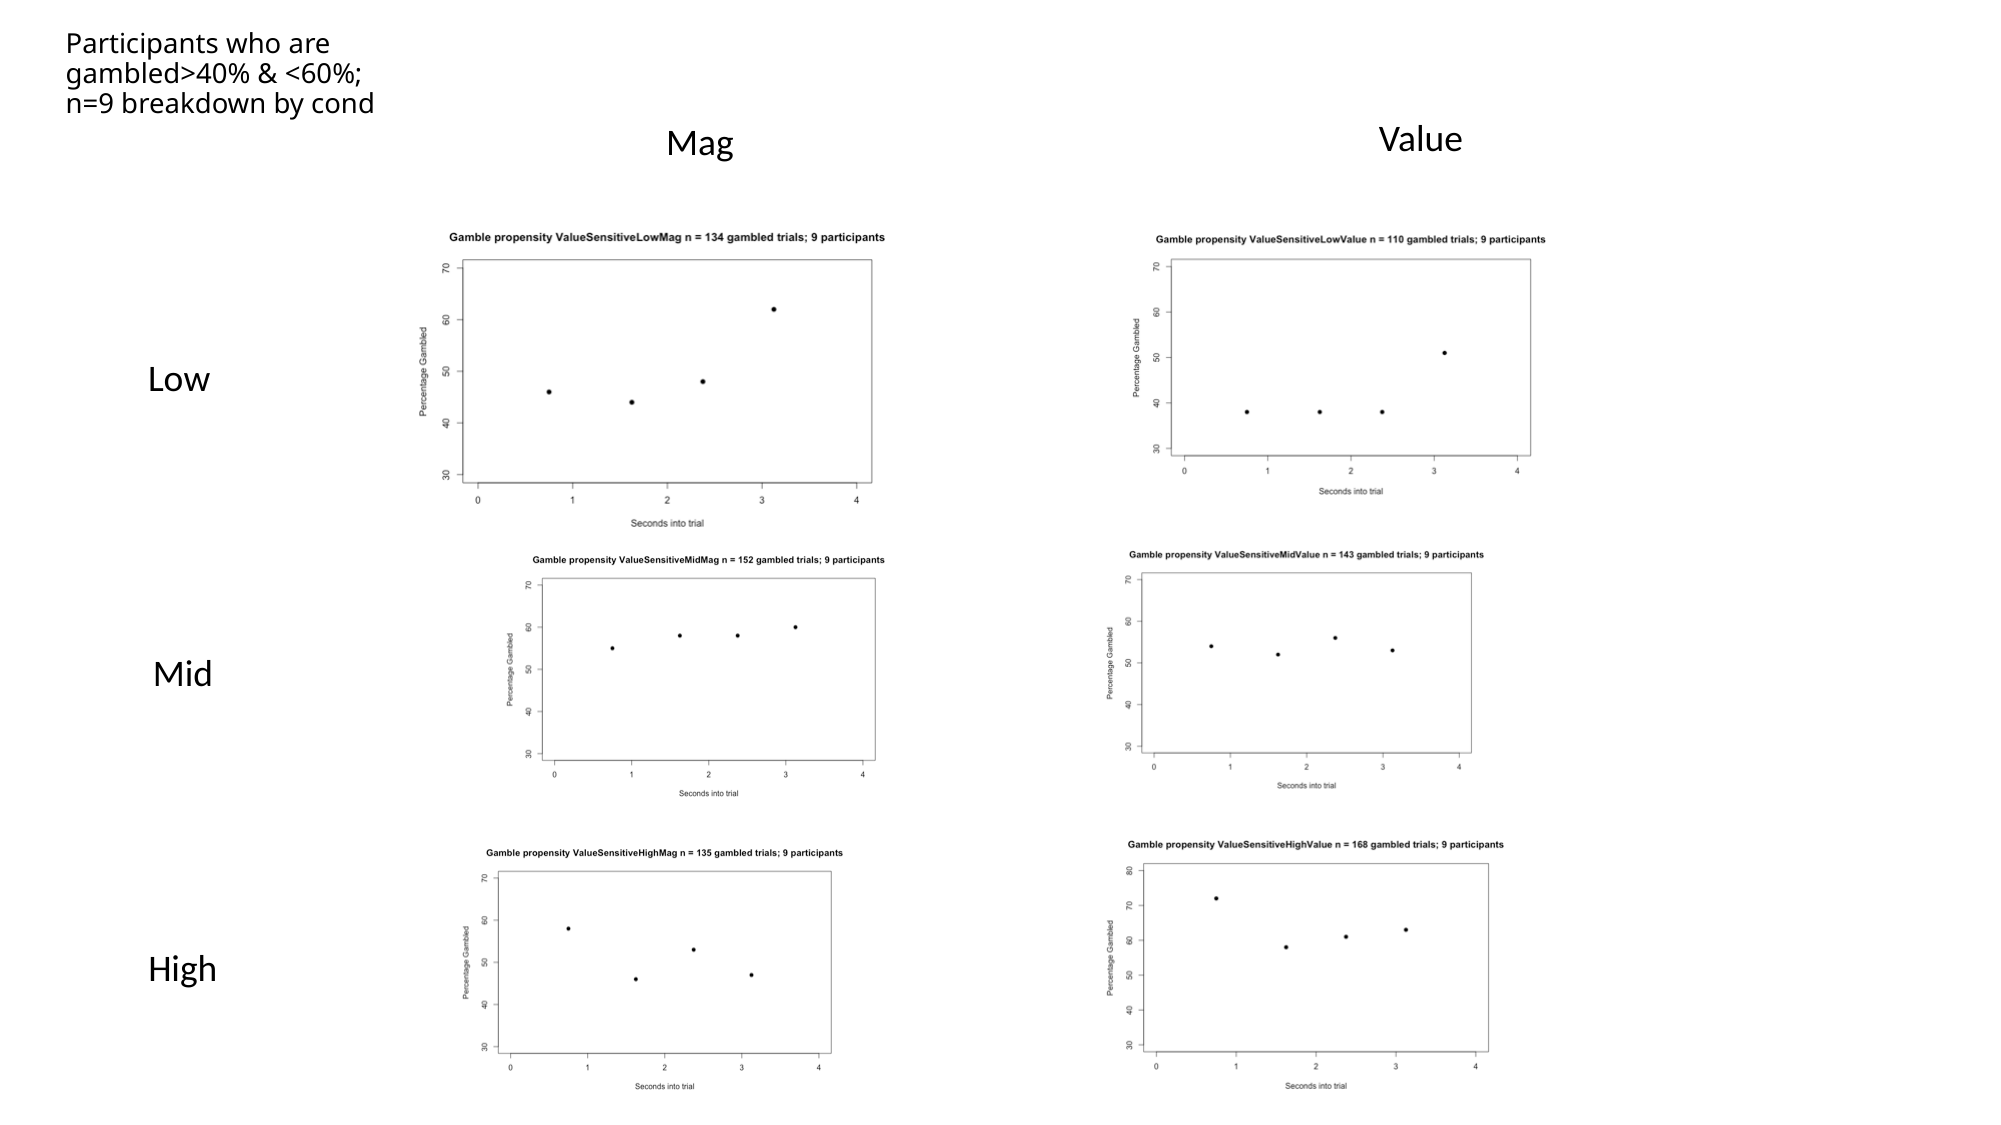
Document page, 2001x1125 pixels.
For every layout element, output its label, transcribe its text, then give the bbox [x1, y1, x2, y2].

text_box Low [133, 347, 226, 407]
text_box Participants who are gambled>40% & <60%; n=9 breakdown by cond [50, 21, 417, 128]
text_box High [133, 936, 233, 997]
picture [1104, 535, 1491, 800]
picture [1104, 824, 1509, 1101]
picture [416, 213, 896, 808]
picture [1130, 218, 1552, 507]
text_box Mid [138, 641, 229, 702]
text_box Value [1364, 106, 1479, 167]
text_box Mag [651, 110, 749, 171]
picture [460, 833, 851, 1101]
